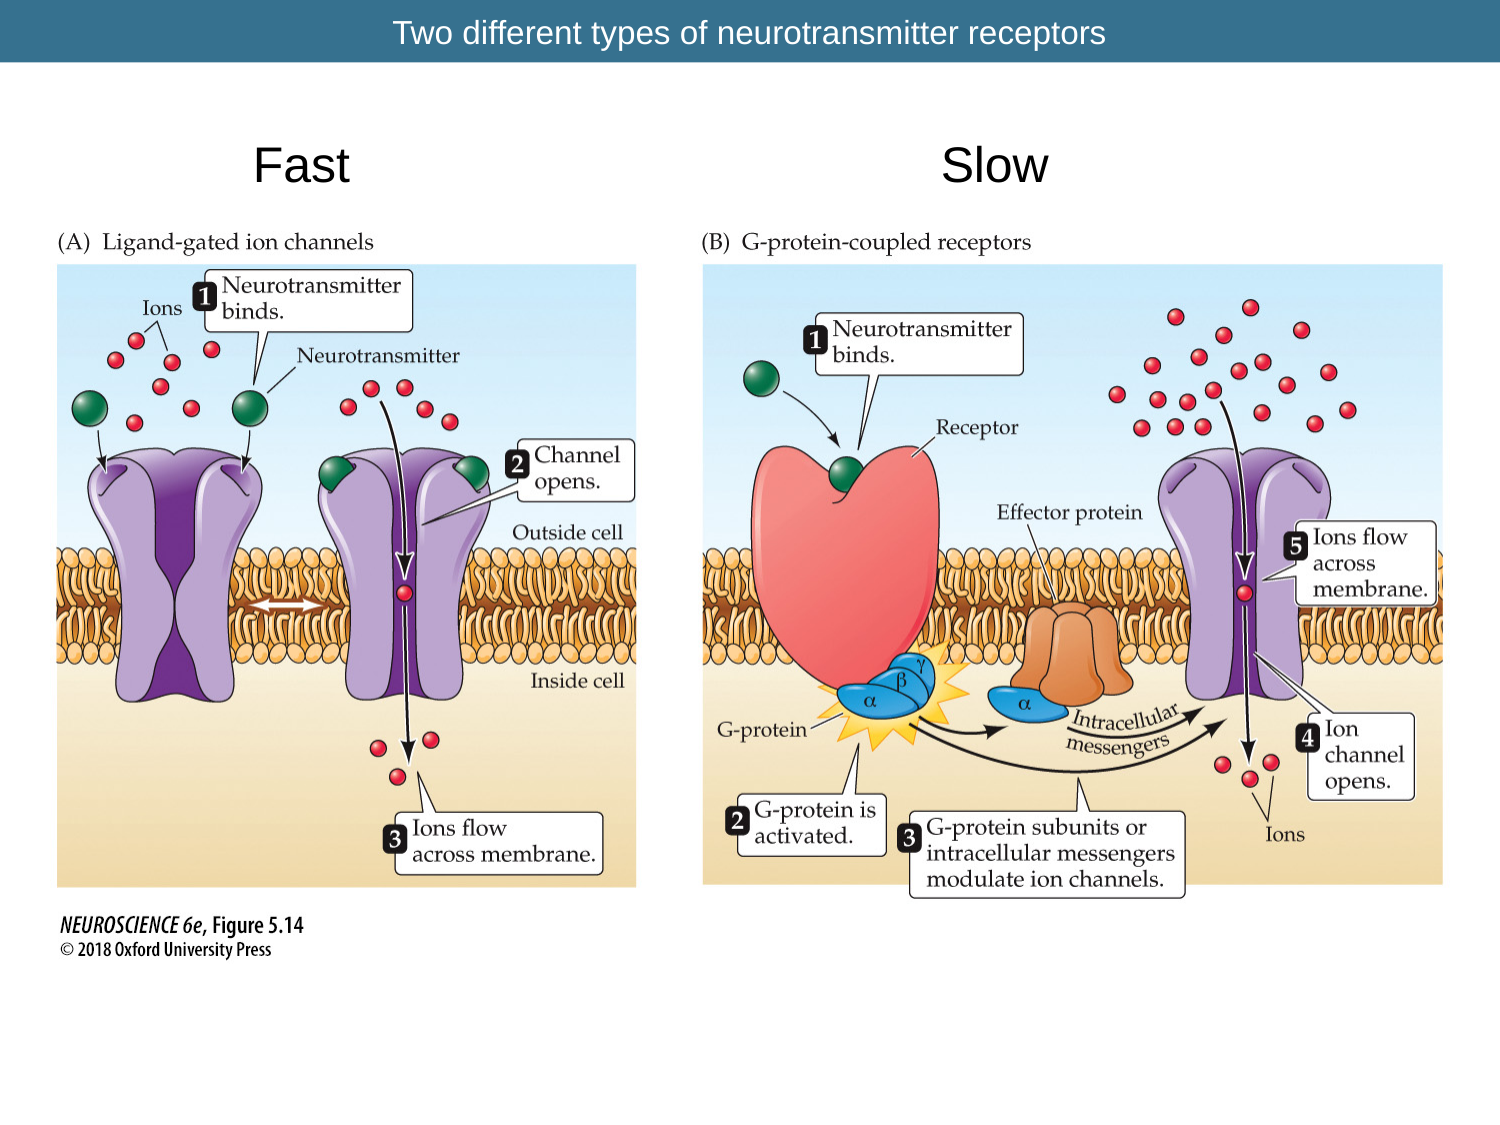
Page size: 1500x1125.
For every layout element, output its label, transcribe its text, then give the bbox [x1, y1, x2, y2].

title Two different types of neurotransmitter receptors [0, 0, 1500, 63]
text_box Slow [925, 124, 1064, 200]
text_box Fast [238, 124, 366, 200]
picture [49, 223, 1451, 964]
